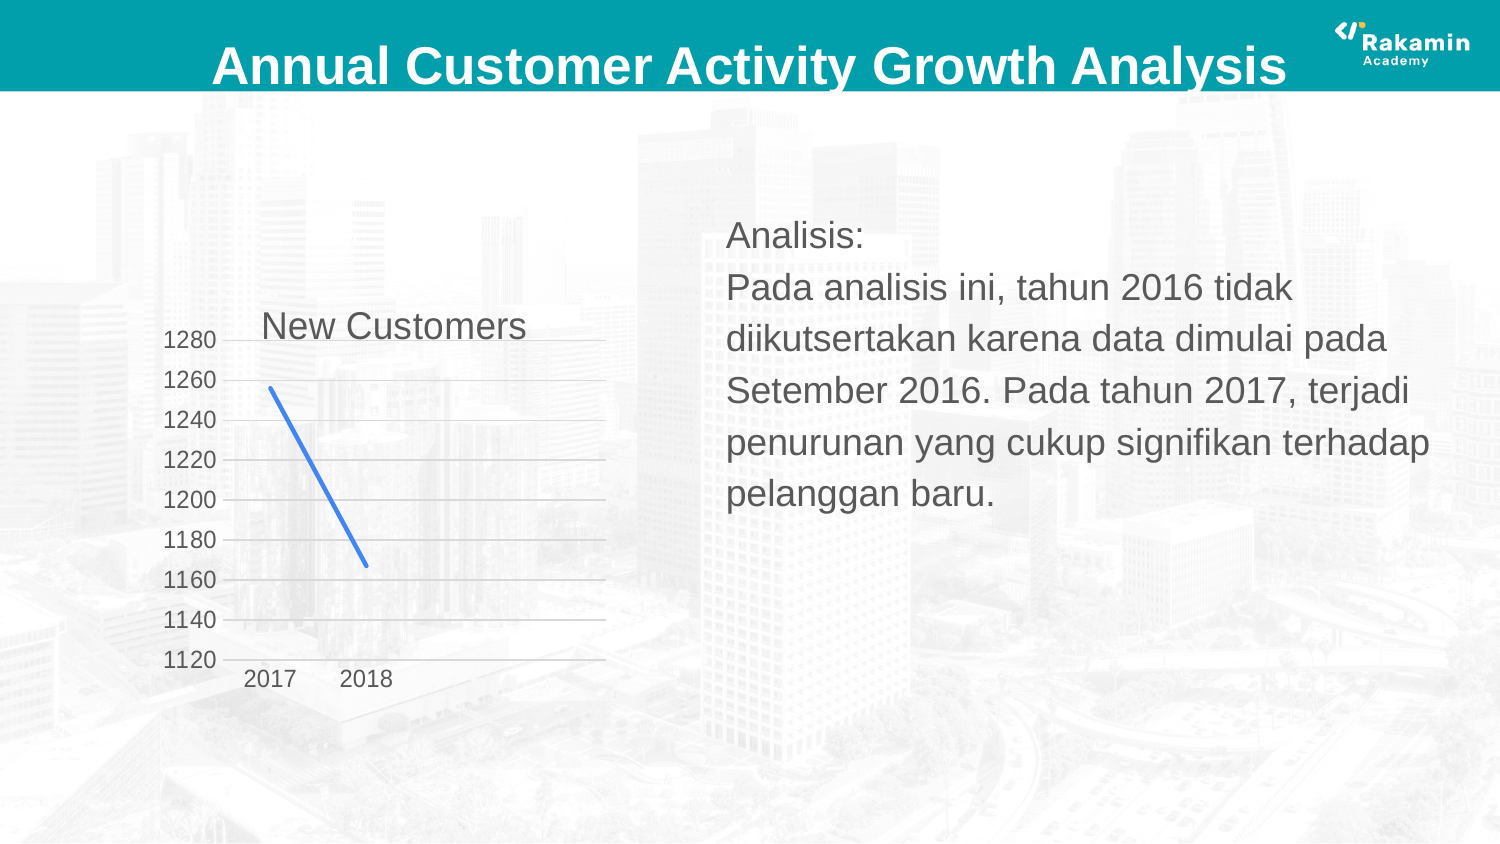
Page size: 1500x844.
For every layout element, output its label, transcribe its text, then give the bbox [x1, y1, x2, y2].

title Annual Customer Activity Growth Analysis [51, 16, 1449, 111]
picture [0, 0, 1500, 844]
list Analisis: Pada analisis ini, tahun 2016 tidak diikutsertakan karena data dimulai pada Setember 2016. Pada tahun 2017, terjadi penurunan yang cukup signifikan terhadap pelanggan baru. [692, 189, 1449, 750]
chart [162, 274, 617, 729]
